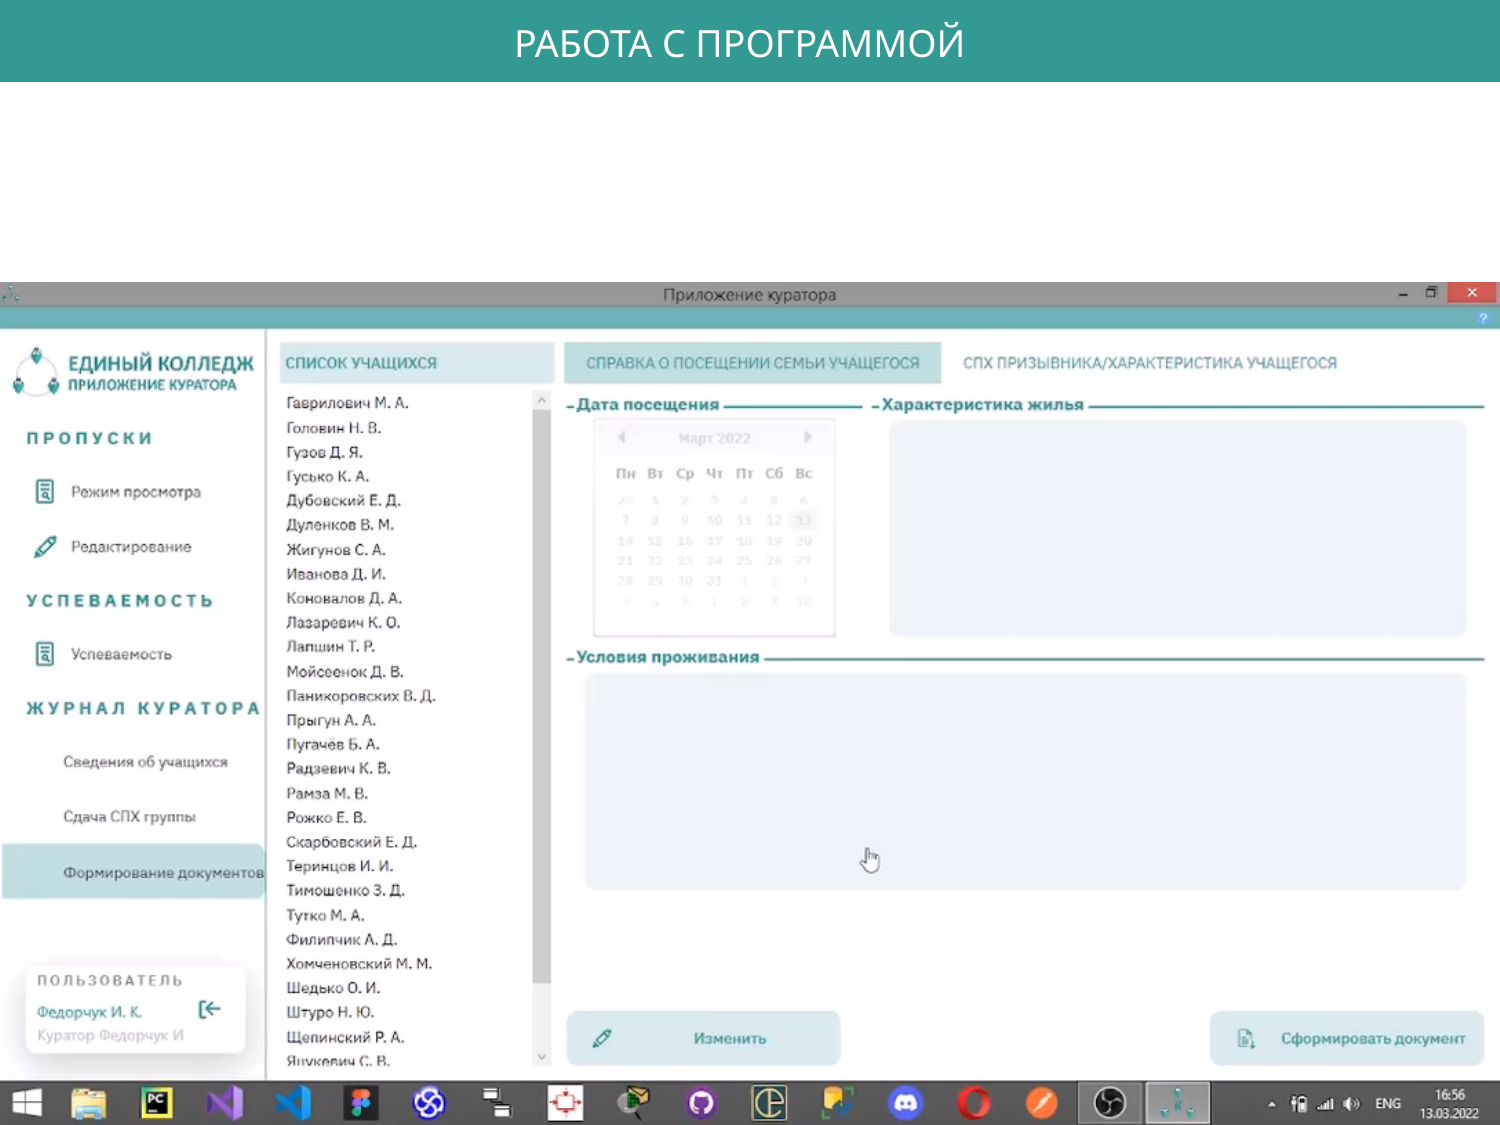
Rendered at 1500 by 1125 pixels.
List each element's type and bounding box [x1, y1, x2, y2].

text_box [0, 281, 1500, 1125]
text_box [0, 0, 1500, 82]
